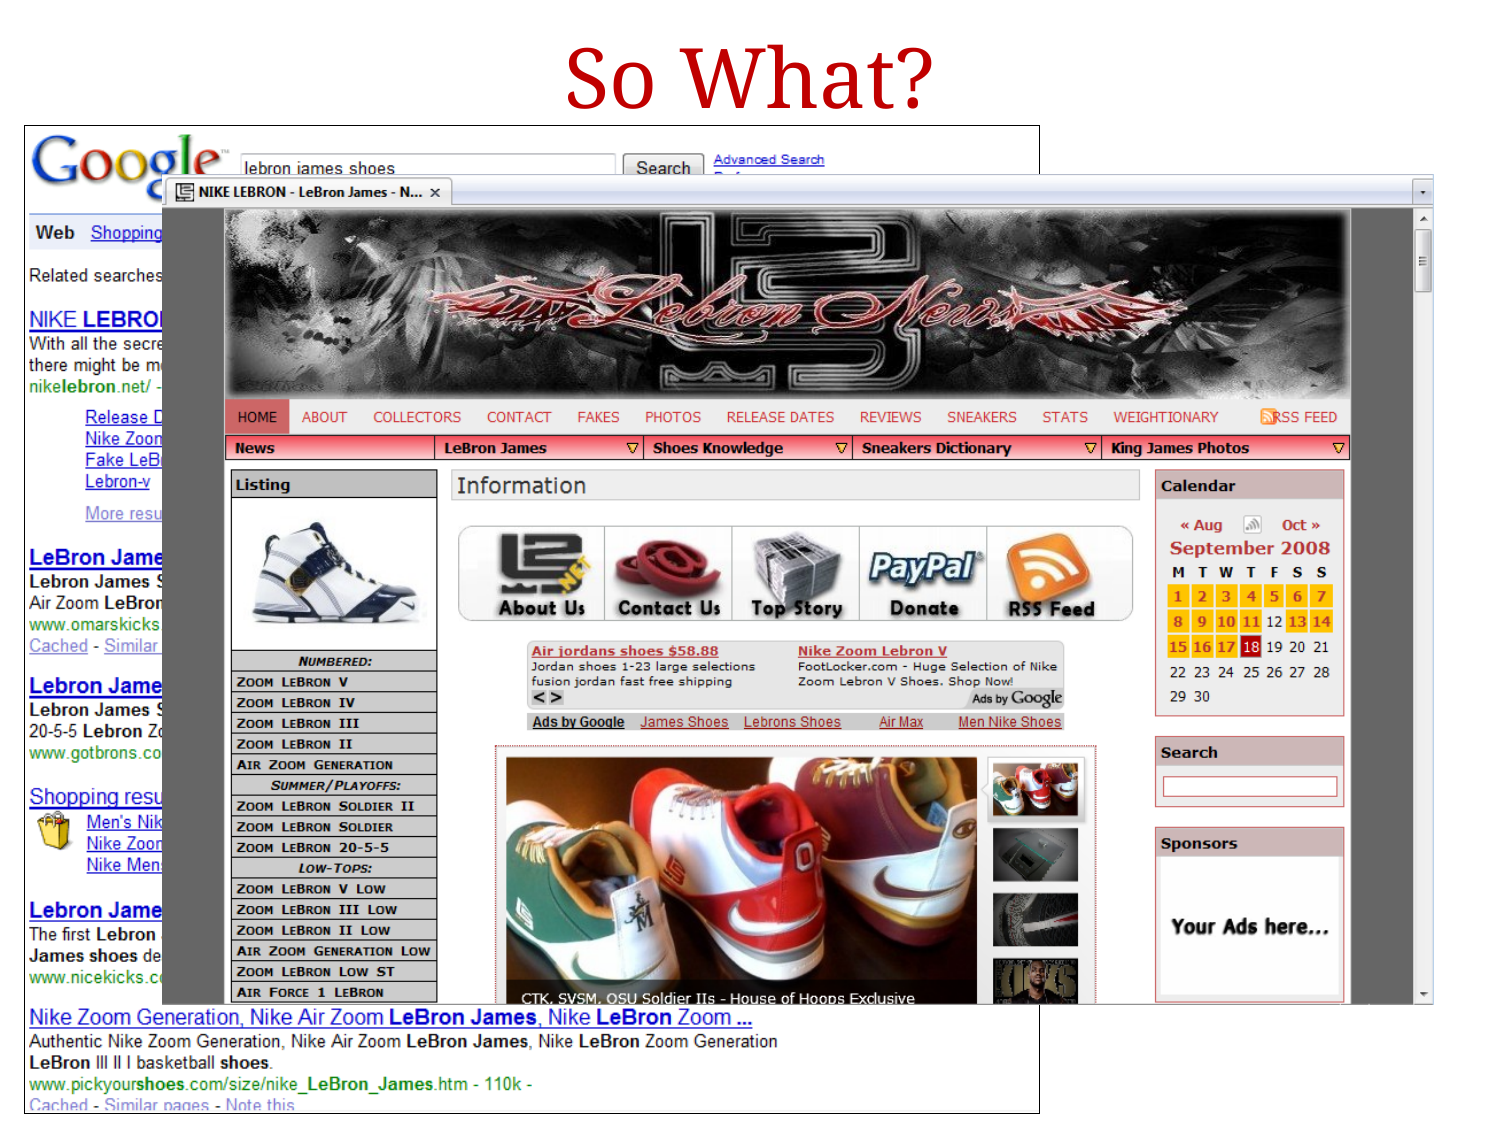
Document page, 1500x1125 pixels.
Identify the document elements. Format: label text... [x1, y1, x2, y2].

title So What? [75, 24, 1425, 125]
picture [24, 124, 1435, 1113]
